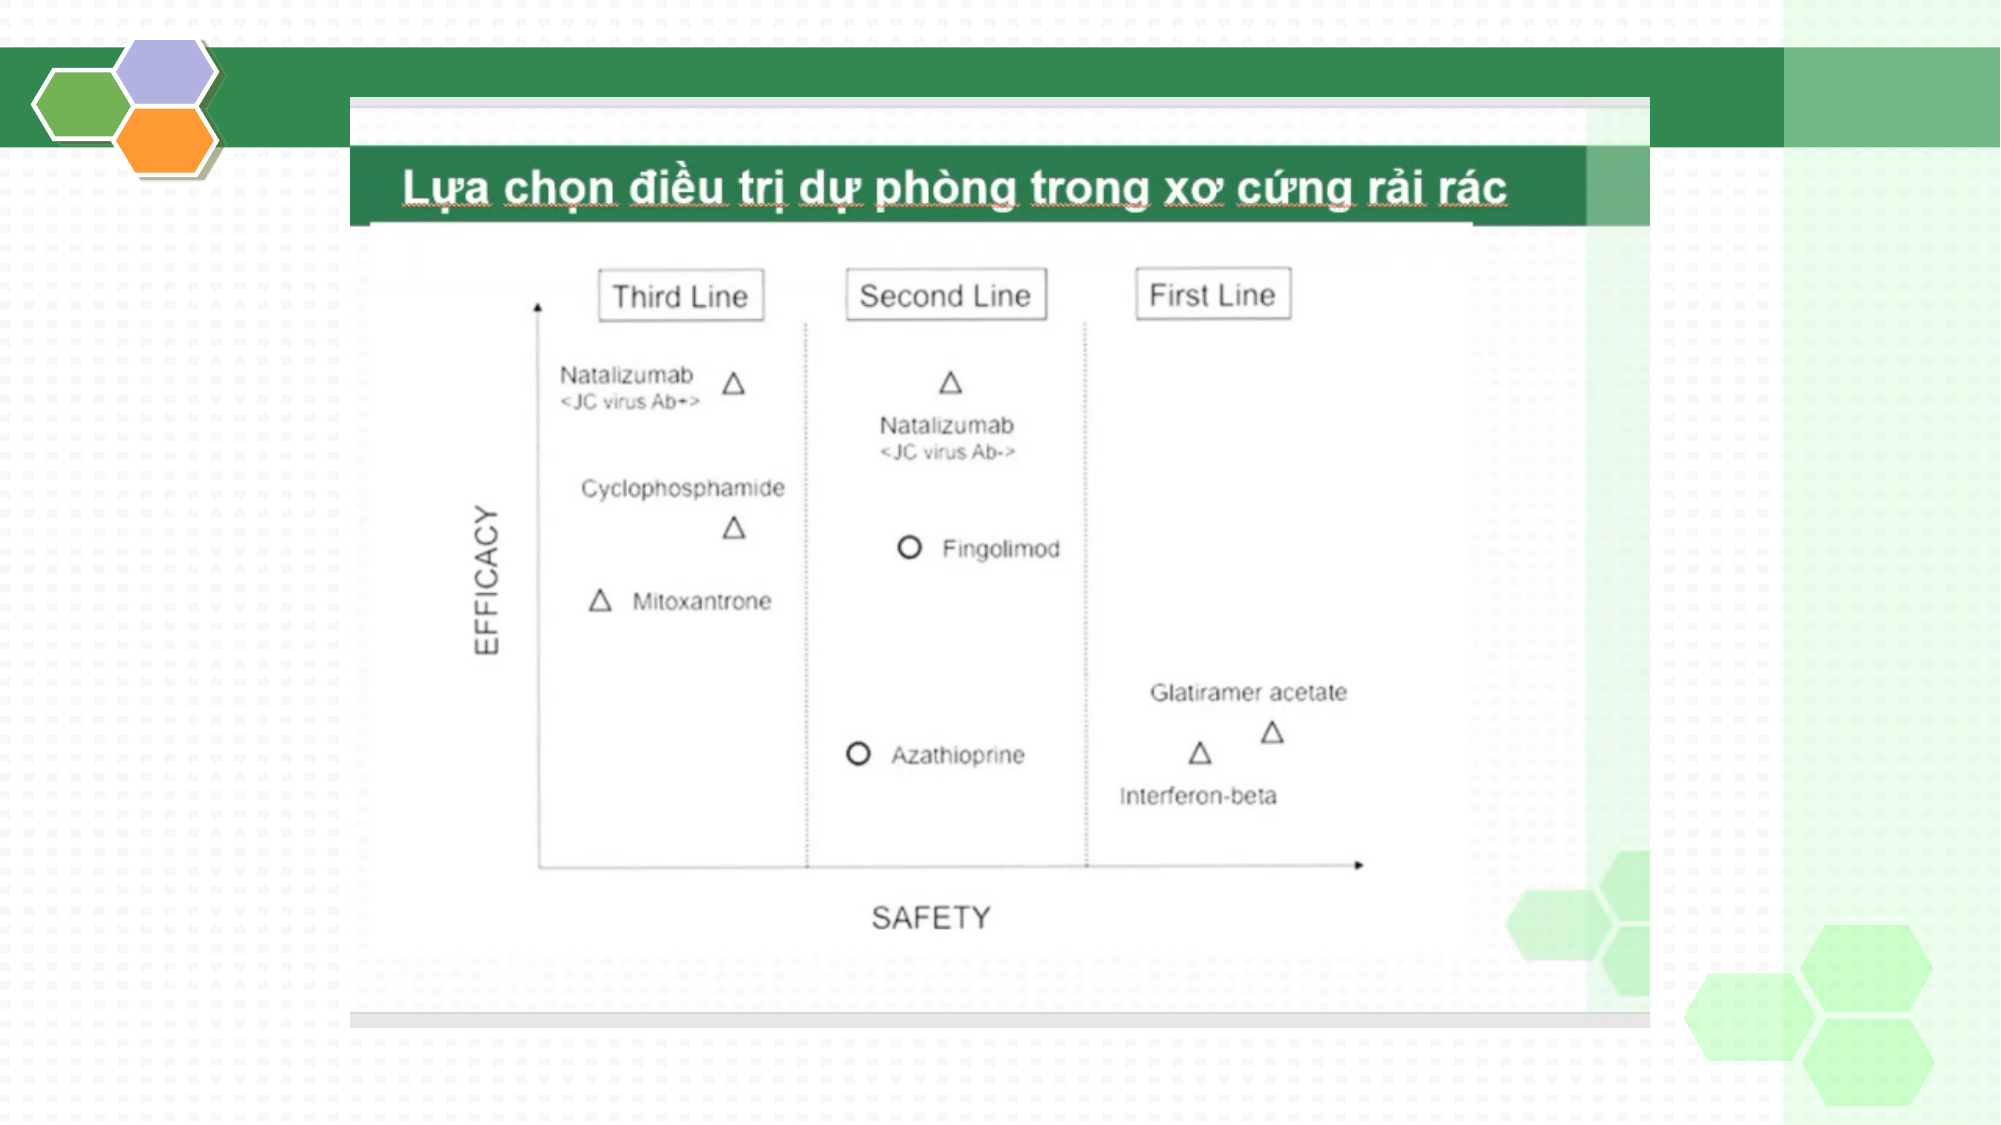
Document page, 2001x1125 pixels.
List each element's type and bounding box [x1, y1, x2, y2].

picture [0, 0, 1784, 47]
picture [0, 97, 1784, 1125]
